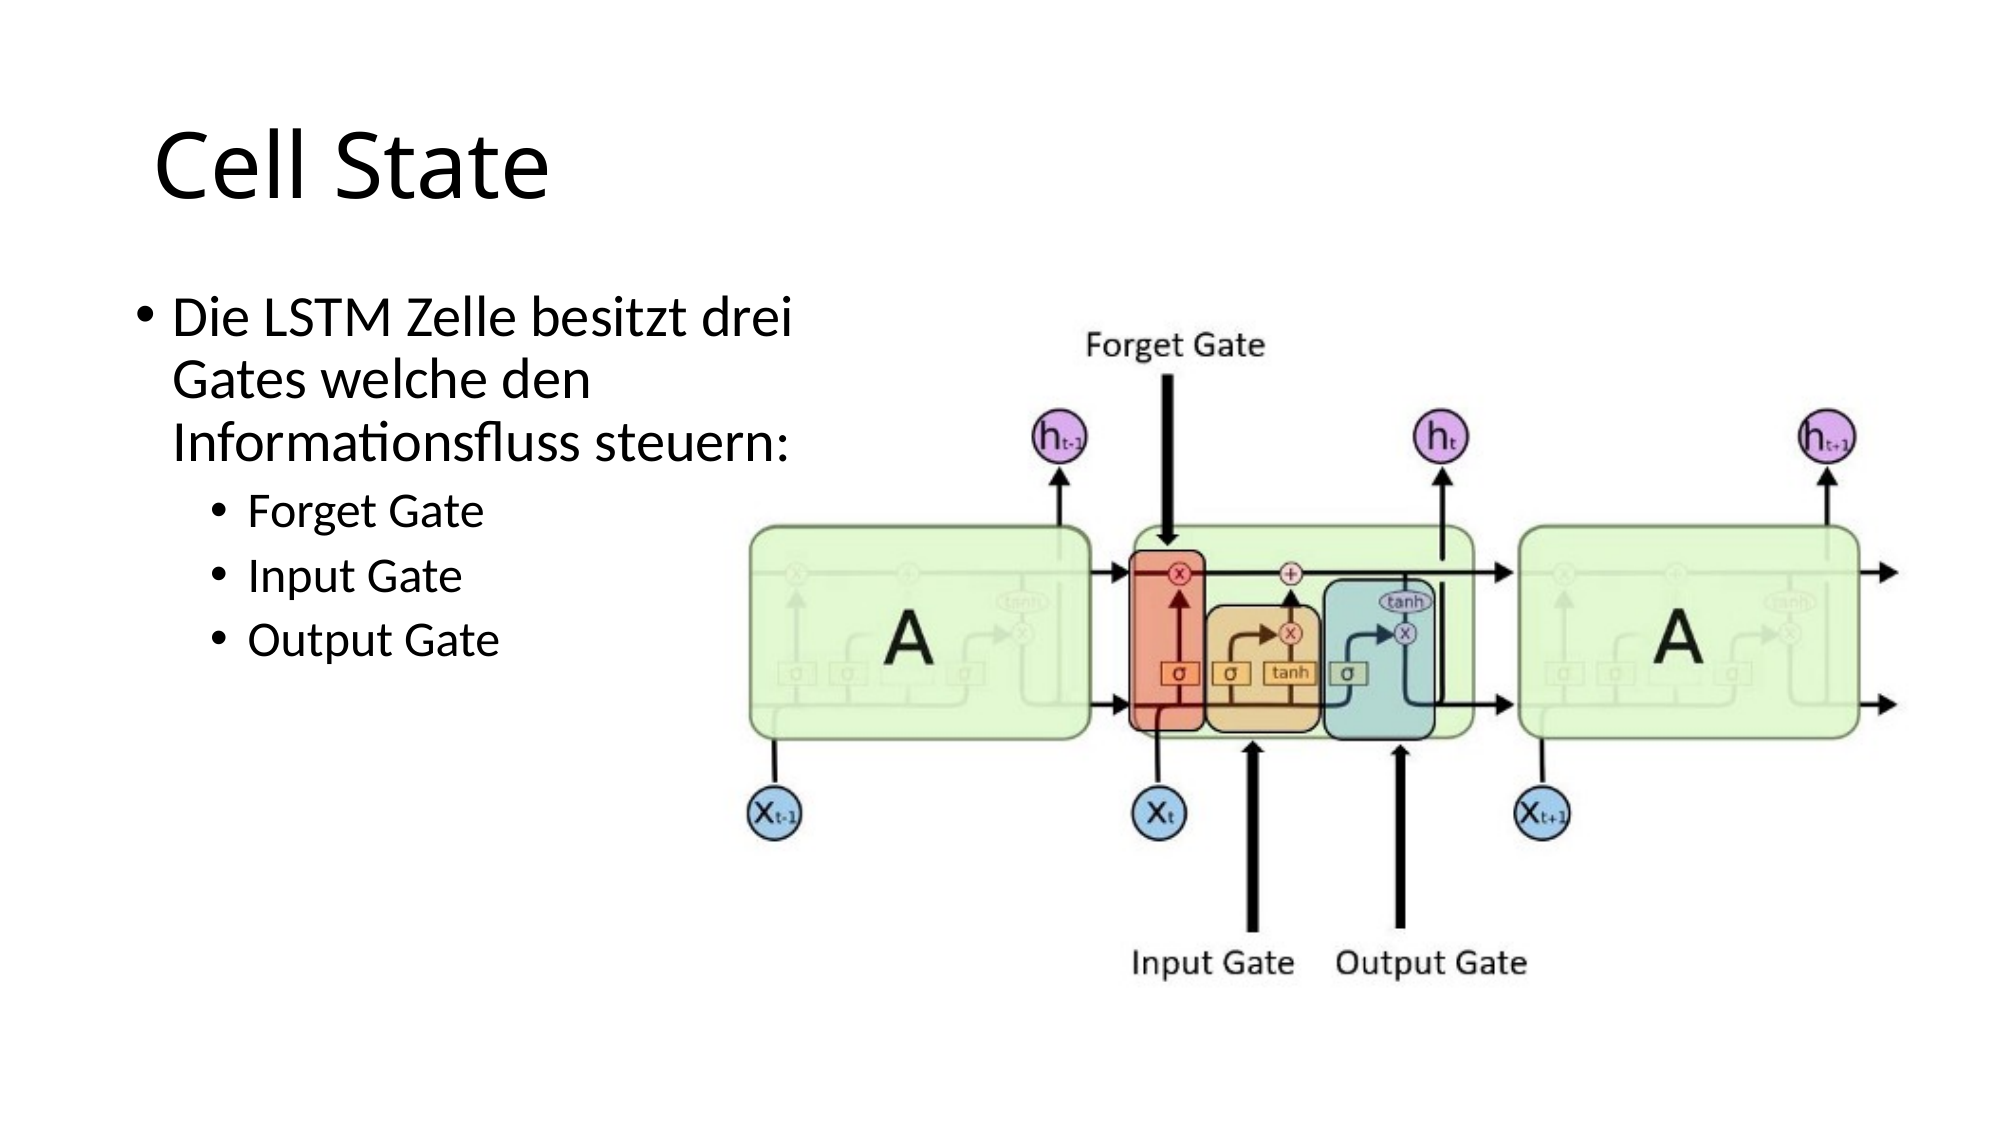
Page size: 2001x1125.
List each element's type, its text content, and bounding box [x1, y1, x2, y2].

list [664, 245, 1992, 1090]
text_box Die LSTM Zelle besitzt drei Gates welche den Informationsfluss steuern: Forget Gate Input Gate Output Gate [45, 278, 664, 1083]
title Cell State [137, 59, 1863, 278]
